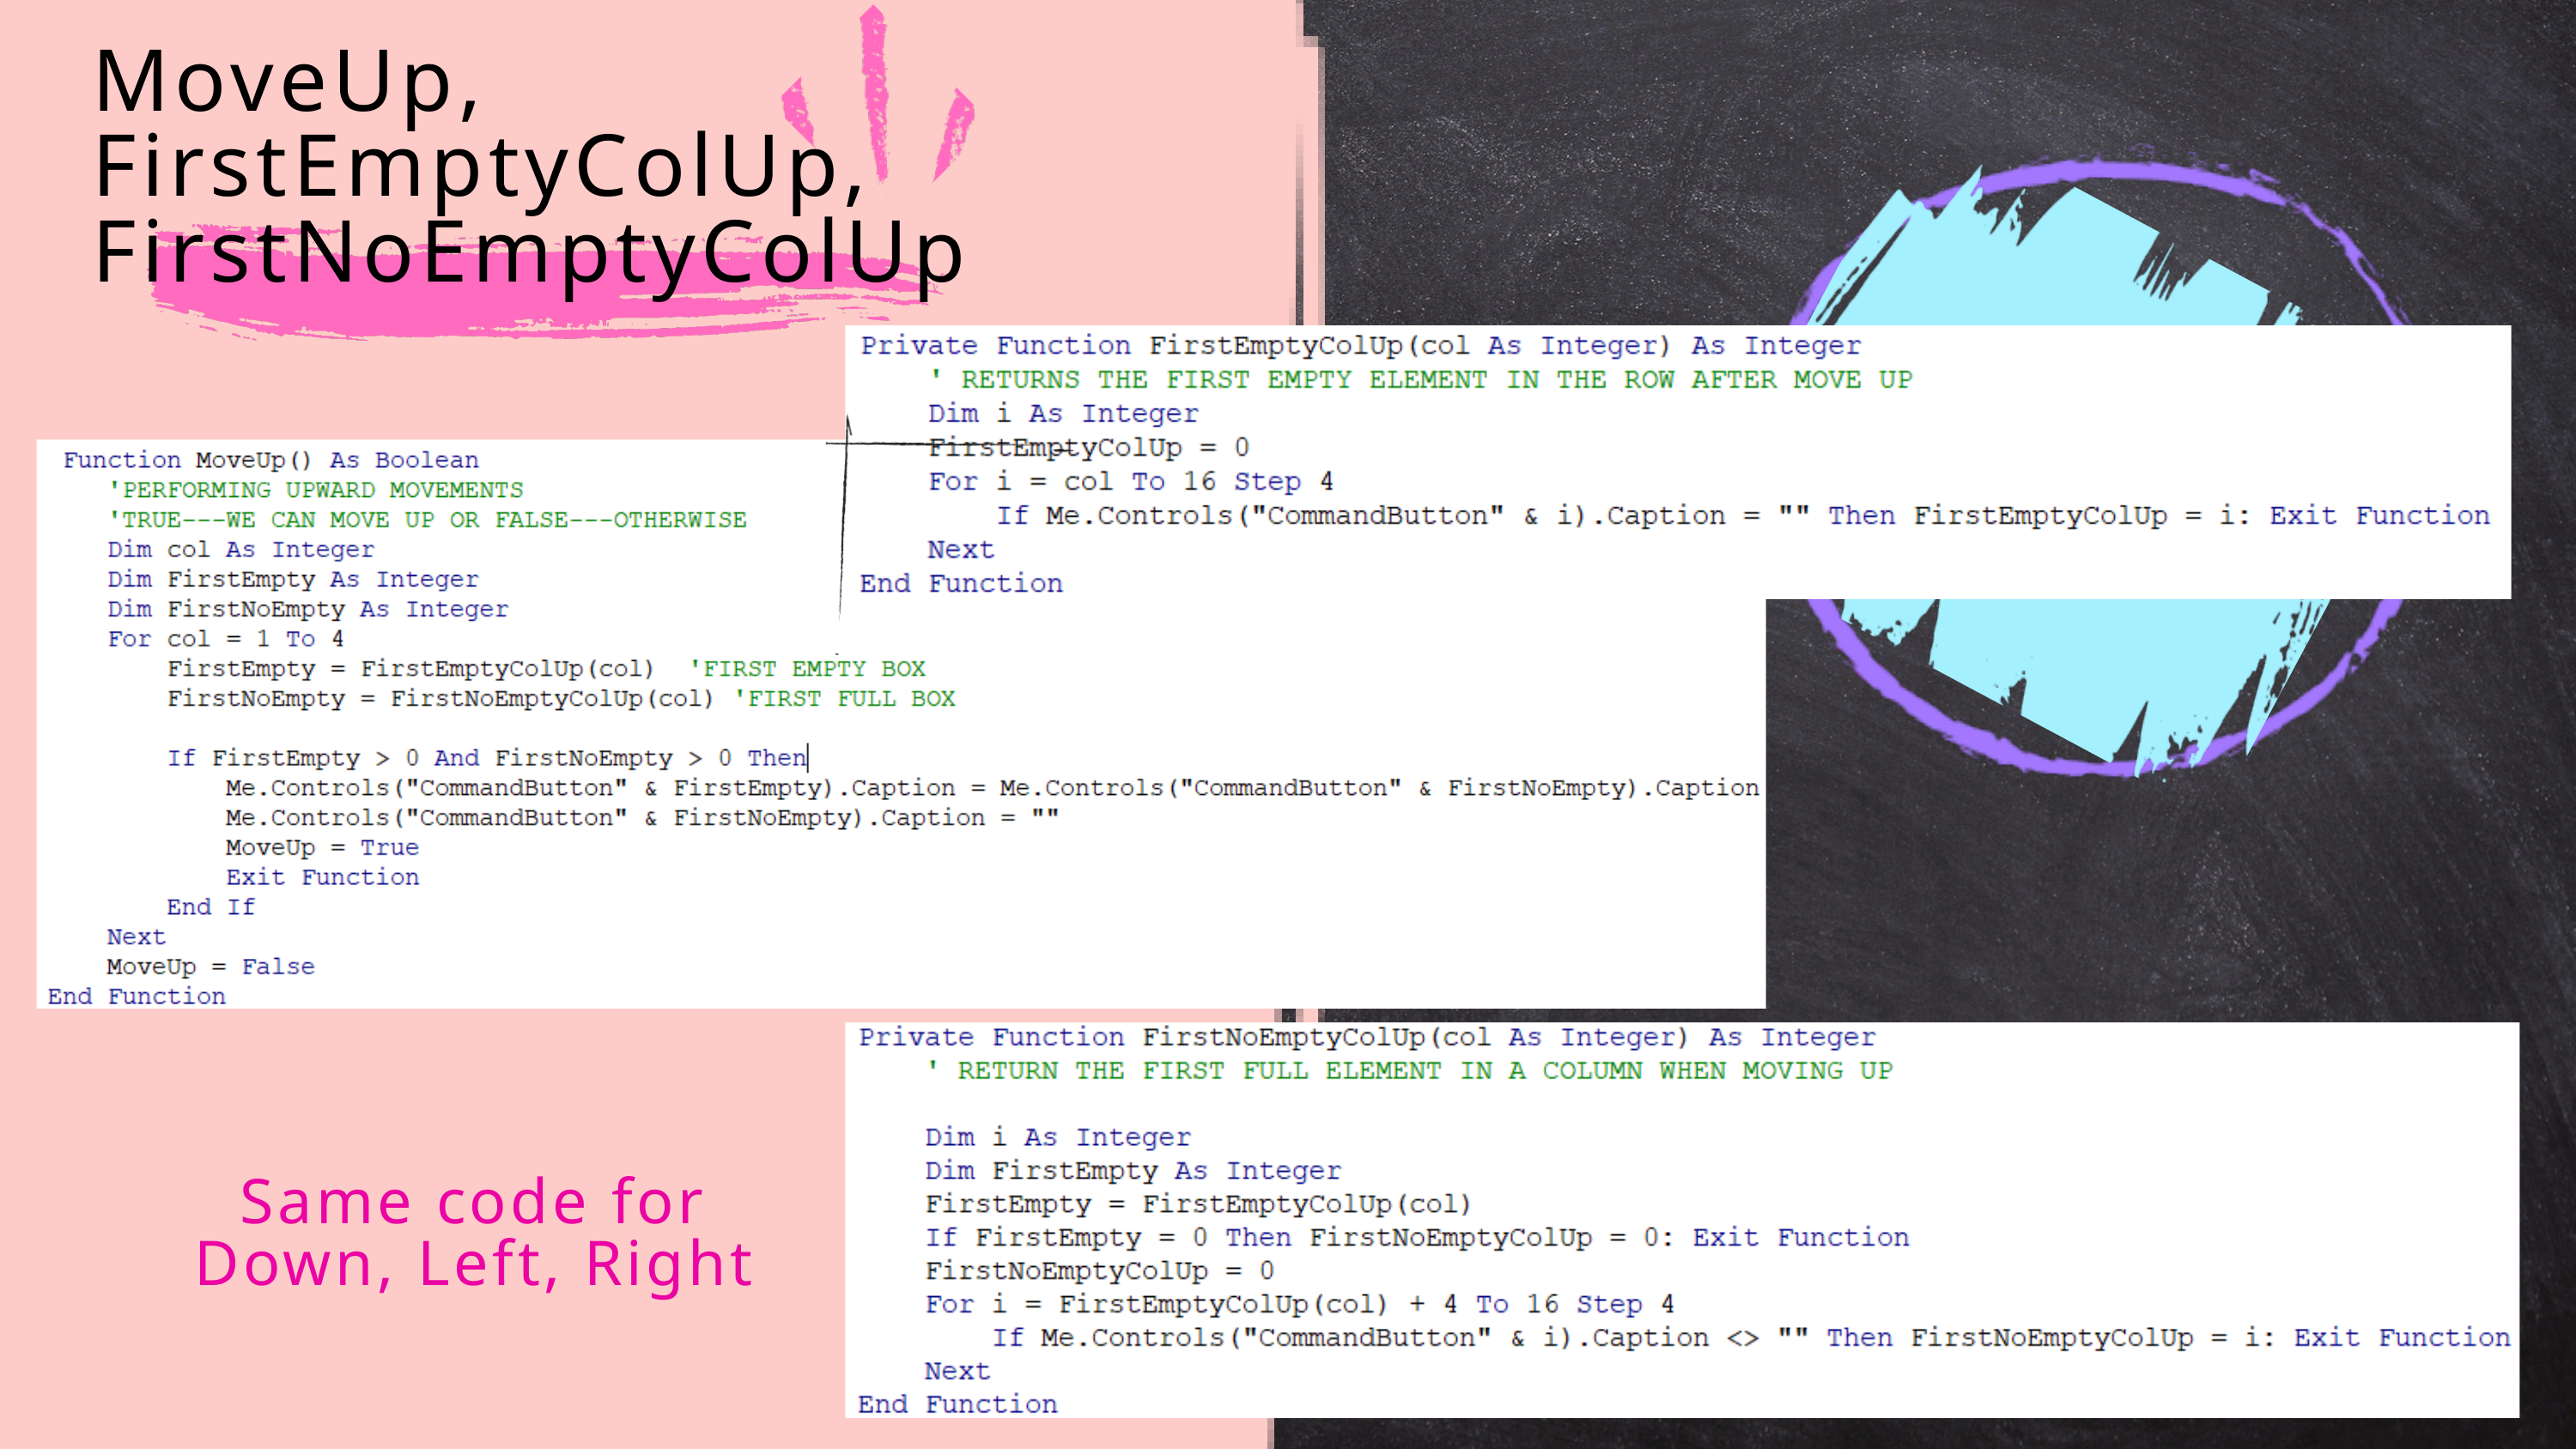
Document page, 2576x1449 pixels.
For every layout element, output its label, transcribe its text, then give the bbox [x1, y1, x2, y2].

text_box [146, 300, 950, 341]
text_box Same code for Down, Left, Right [144, 1174, 804, 1299]
text_box [1996, 143, 2445, 325]
text_box [1765, 143, 1904, 325]
text_box [772, 4, 993, 225]
text_box [1333, 0, 2576, 1449]
text_box [1804, 599, 2331, 819]
text_box [1807, 106, 2334, 325]
text_box [825, 411, 1074, 657]
text_box [845, 325, 2512, 599]
text_box [36, 440, 1766, 1009]
text_box [1766, 599, 2142, 781]
text_box [0, 0, 1333, 1449]
text_box MoveUp, FirstEmptyColUp, FirstNoEmptyColUp [92, 42, 1005, 300]
text_box [845, 1022, 2520, 1418]
text_box [2234, 599, 2445, 781]
